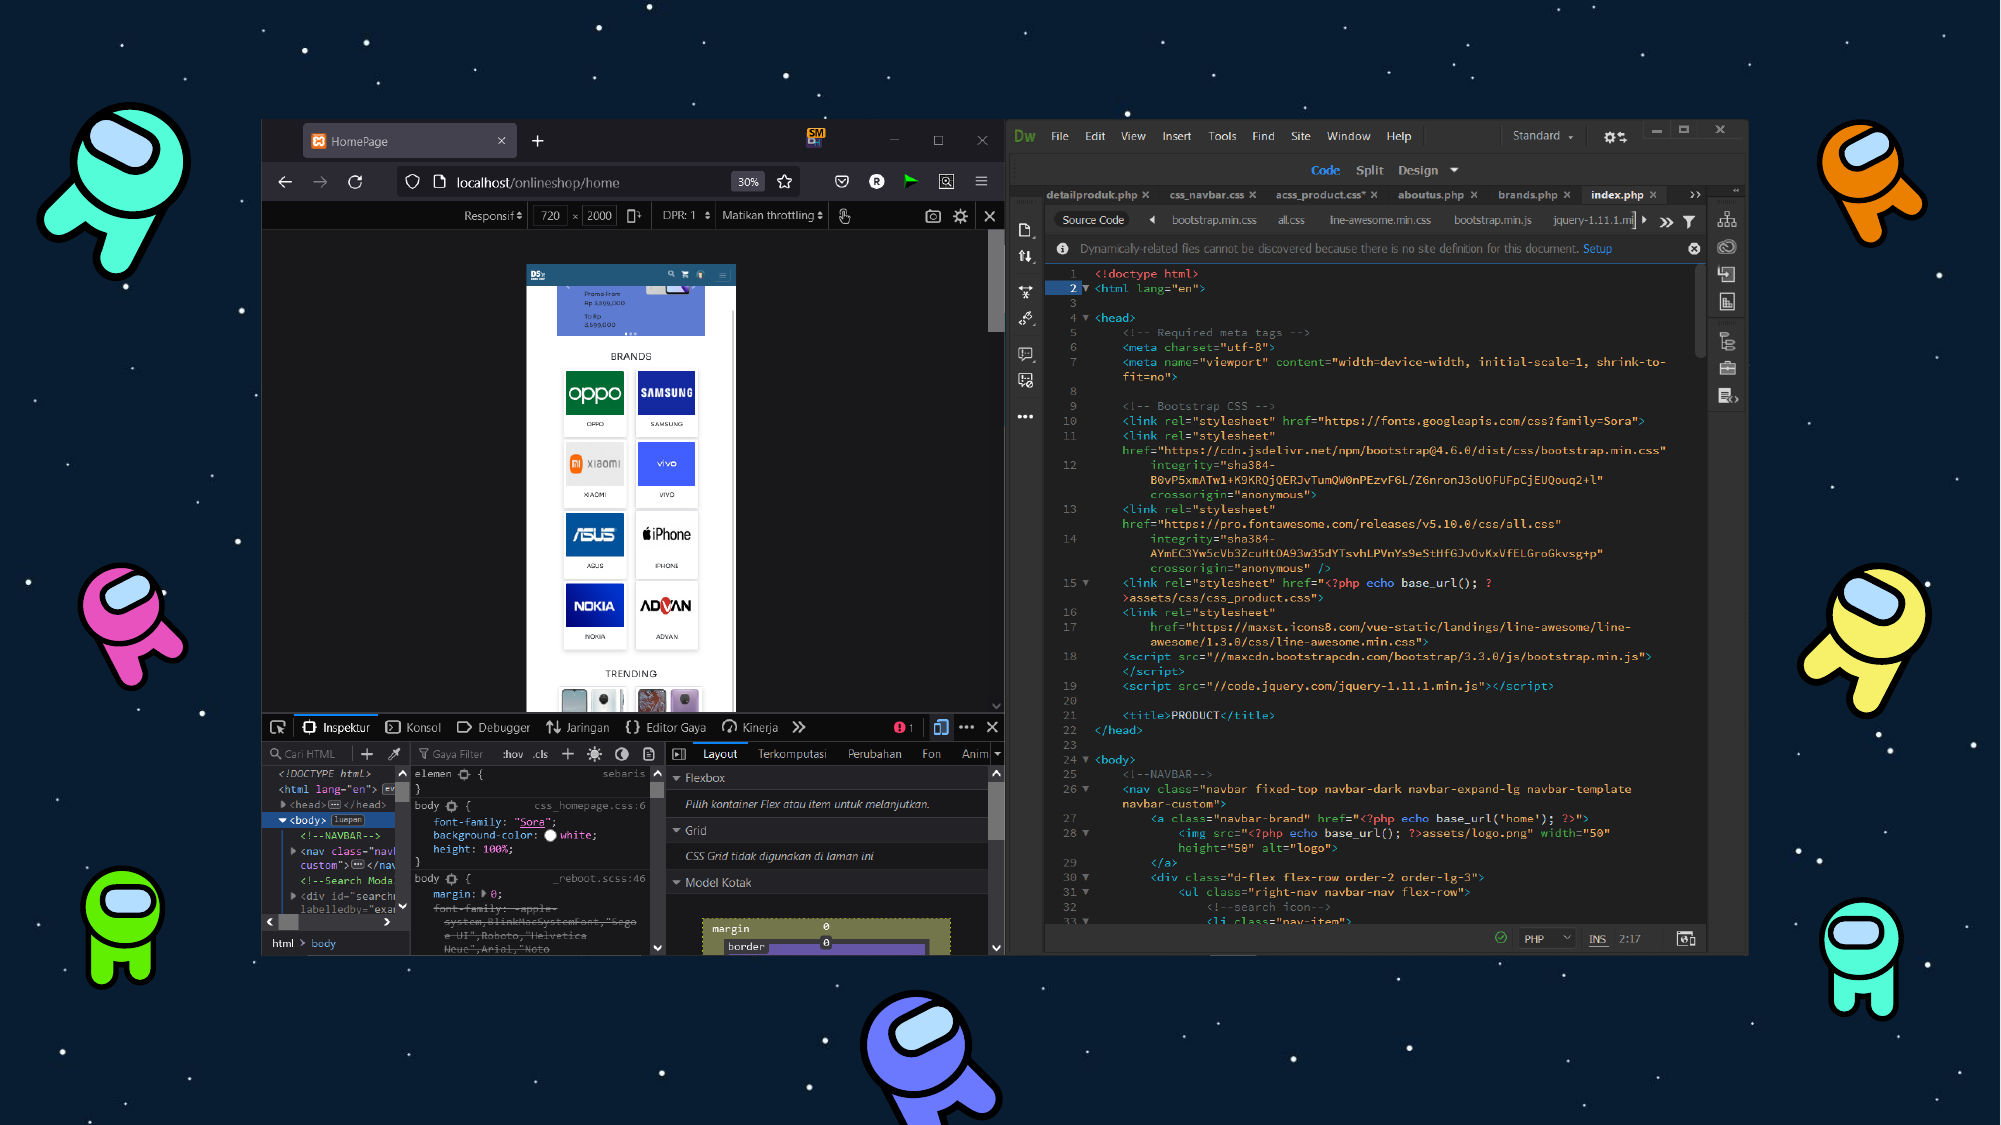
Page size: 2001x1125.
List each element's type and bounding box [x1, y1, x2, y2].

text_box [33, 101, 199, 282]
text_box [1818, 896, 1905, 1022]
text_box [79, 865, 167, 991]
text_box [72, 562, 191, 692]
text_box [1811, 119, 1930, 249]
text_box [1794, 562, 1939, 720]
picture [0, 0, 2001, 1125]
text_box [852, 989, 1006, 1125]
